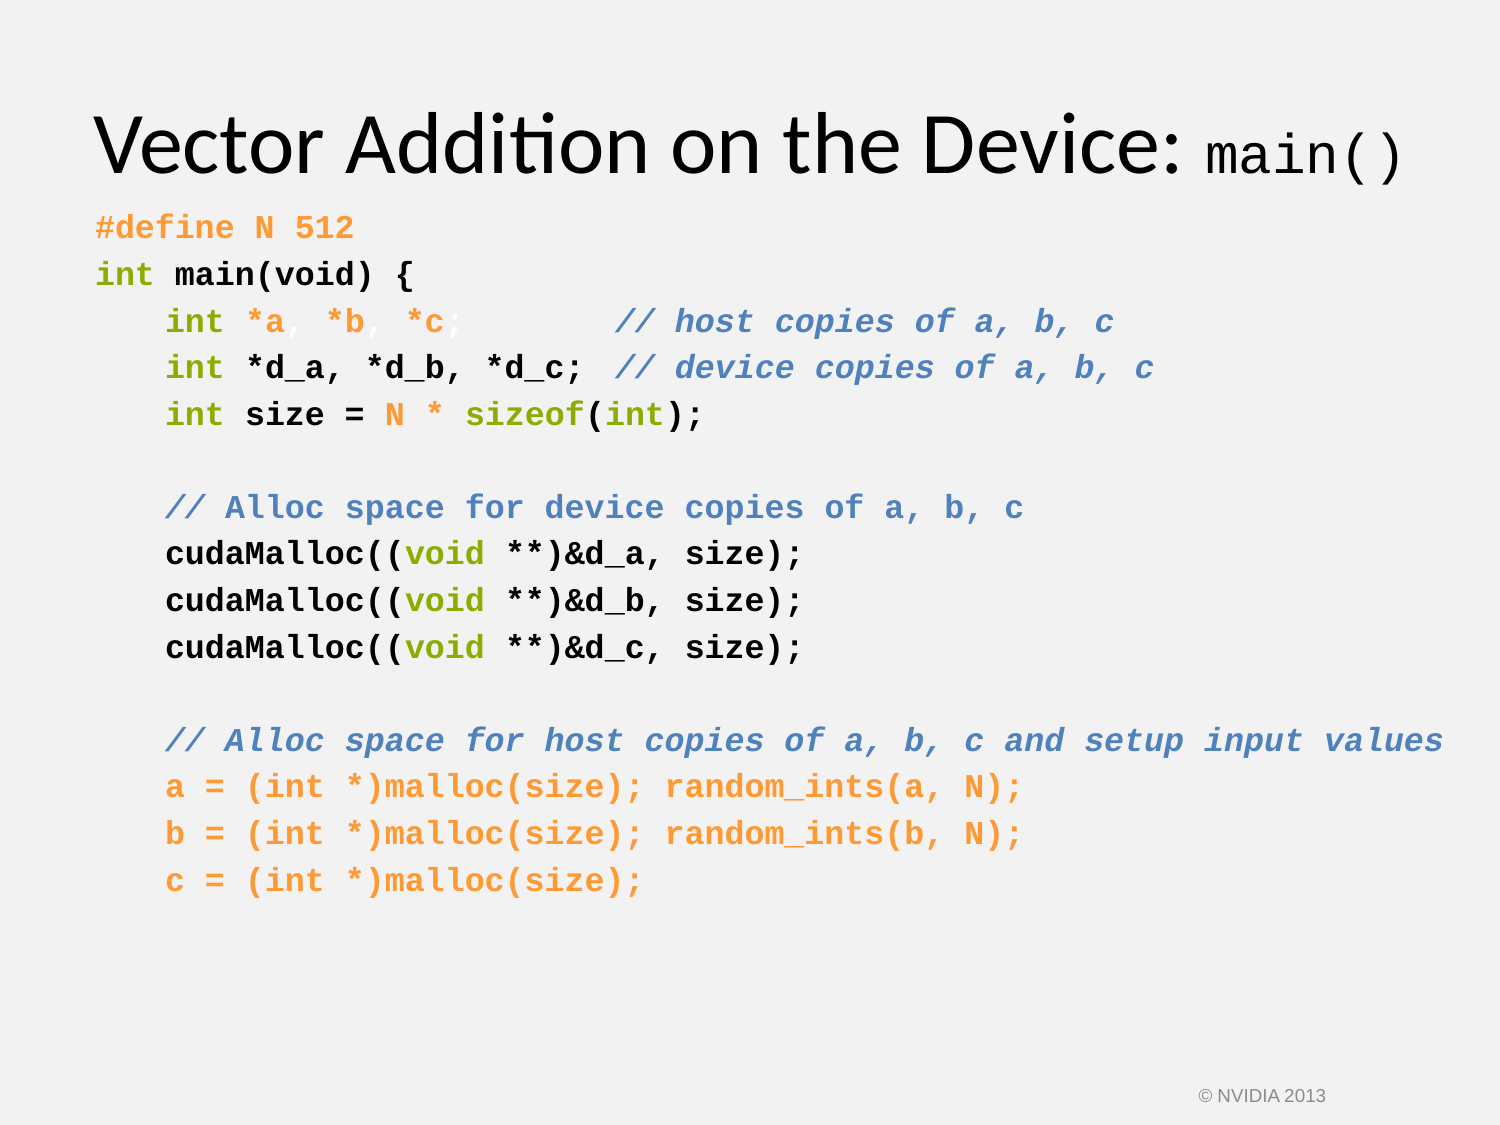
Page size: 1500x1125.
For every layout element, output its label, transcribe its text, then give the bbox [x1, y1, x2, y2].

text_box #define N 512 int main(void) { int *a, *b, *c; // host copies of a, b, c int *d_a, *d_b, *d_c; // device copies of a, b, c int size = N * sizeof(int); // Alloc space for device copies of a, b, c cudaMalloc((void **)&d_a, size); cudaMalloc((void **)&d_b, size); cudaMalloc((void **)&d_c, size); // Alloc space for host copies of a, b, c and setup input values a = (int *)malloc(size); random_ints(a, N); b = (int *)malloc(size); random_ints(b, N); c = (int *)malloc(size); [0, 198, 1500, 1043]
title Vector Addition on the Device: main() [75, 45, 1425, 198]
footer © NVIDIA 2013 [1025, 1065, 1500, 1125]
